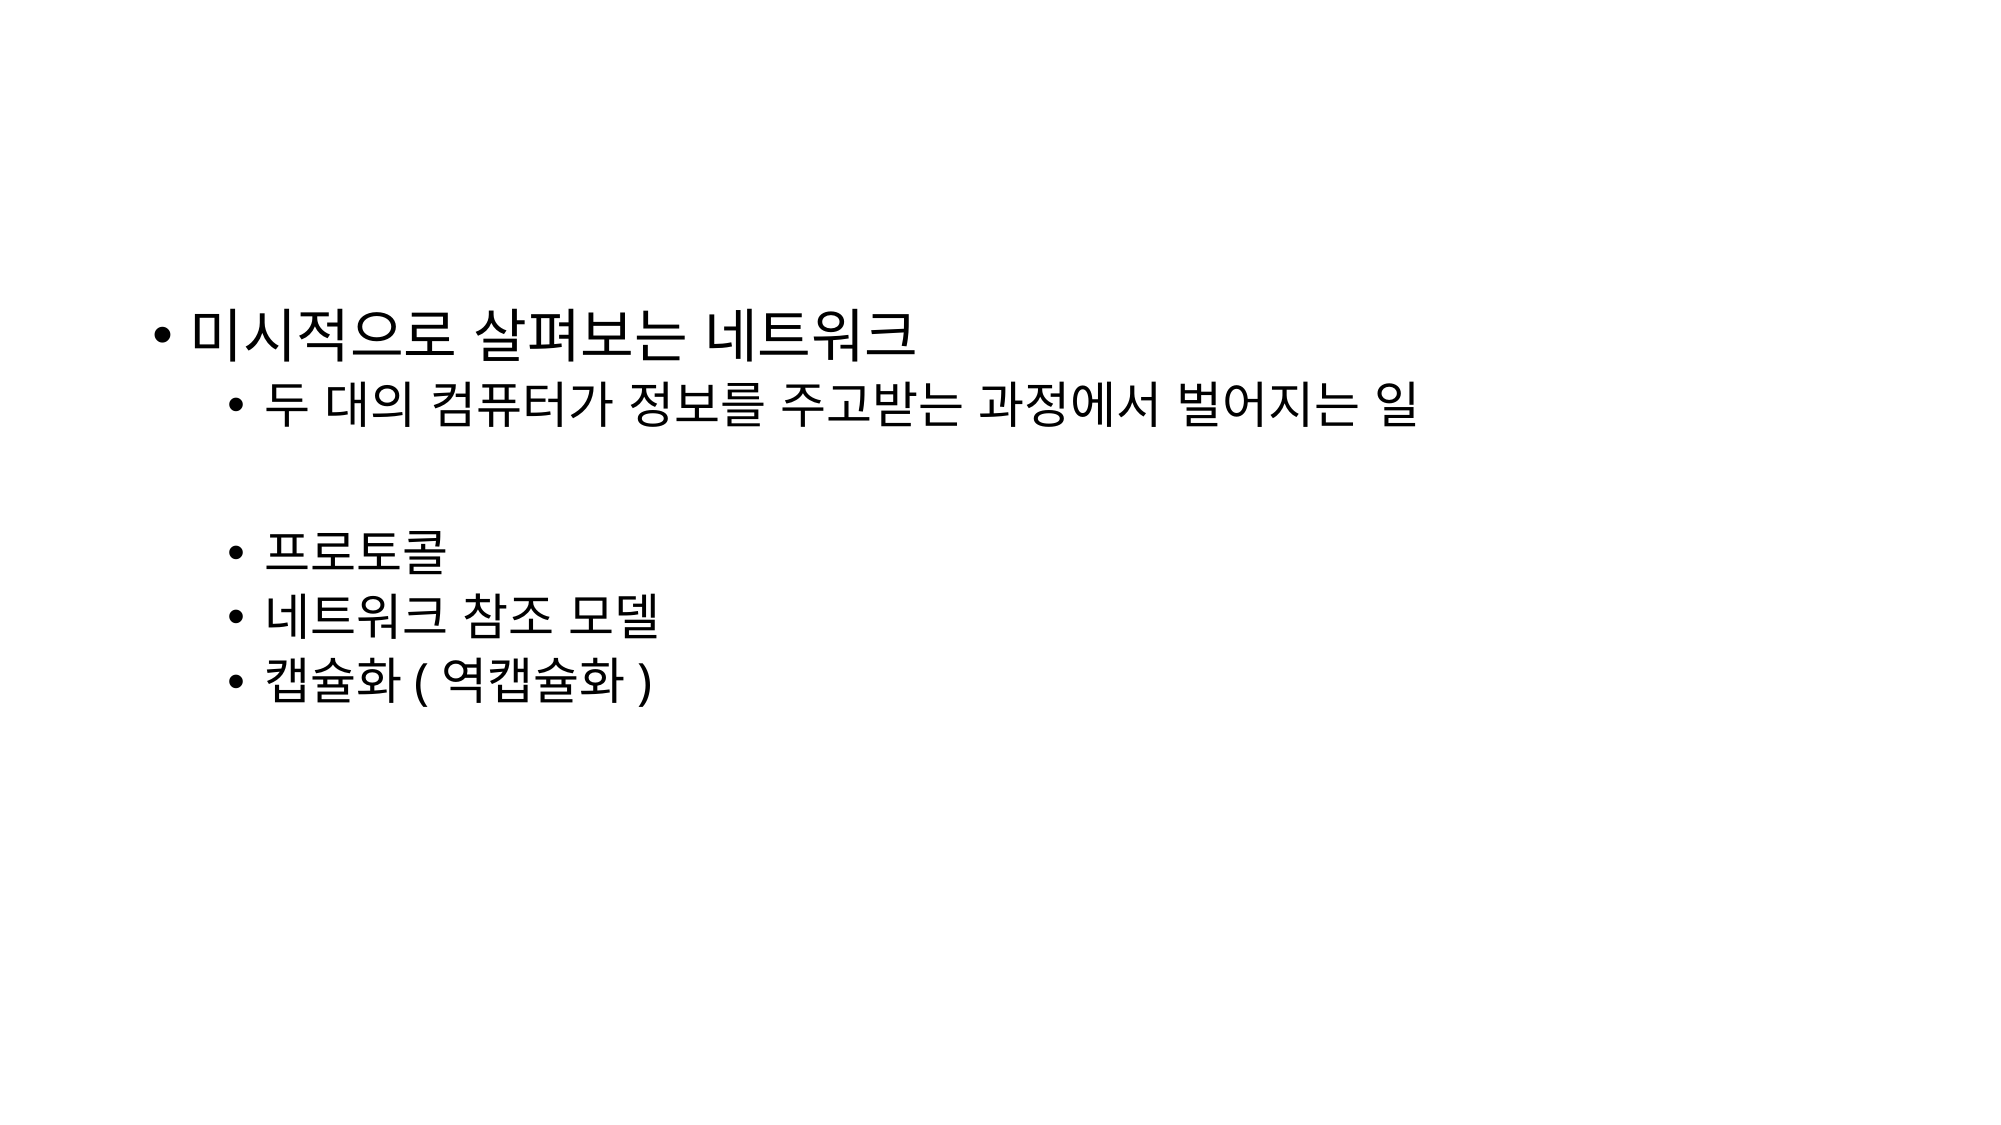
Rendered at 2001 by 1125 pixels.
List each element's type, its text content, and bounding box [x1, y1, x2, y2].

list 미시적으로 살펴보는 네트워크 두 대의 컴퓨터가 정보를 주고받는 과정에서 벌어지는 일 프로토콜 네트워크 참조 모델 캡슐화(역캡슐화) [137, 299, 1863, 1014]
